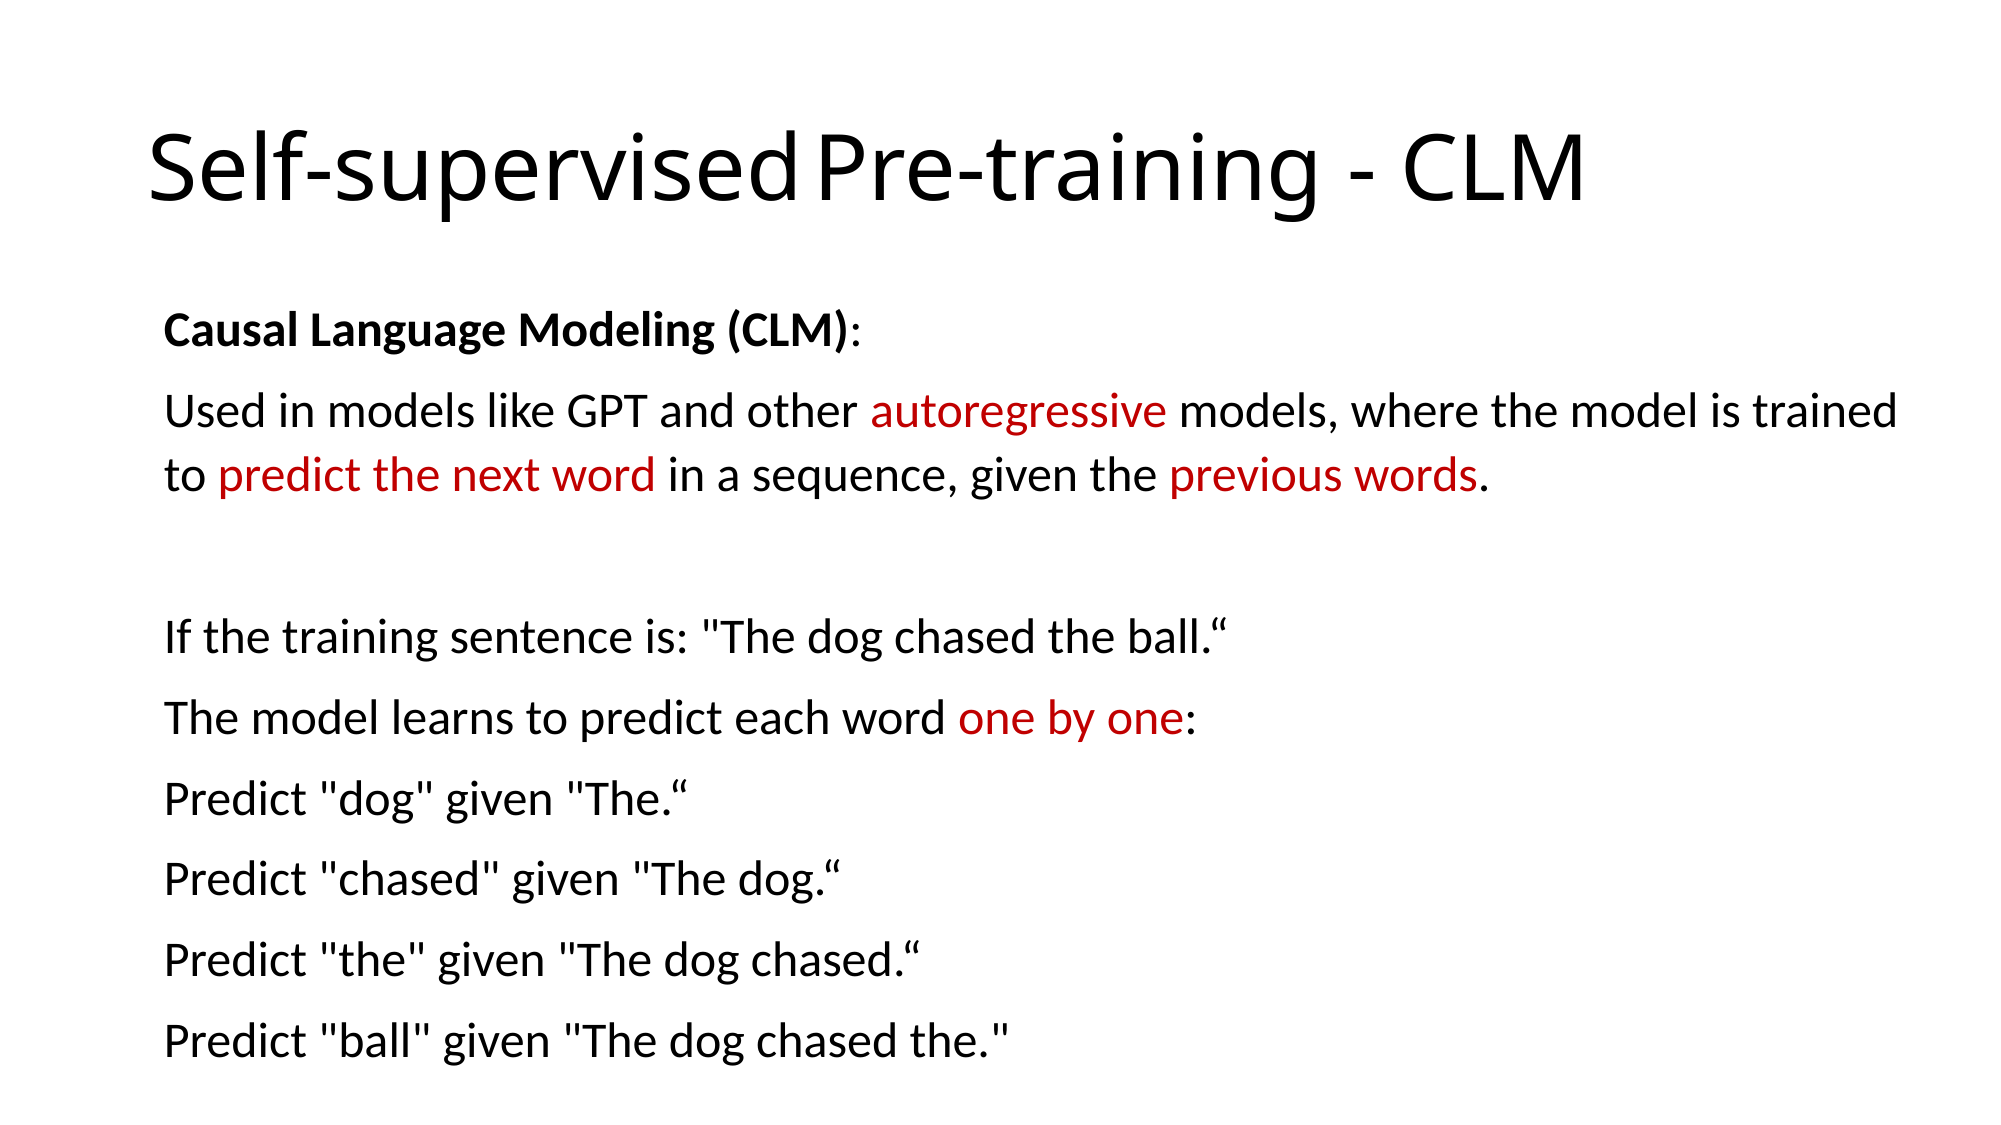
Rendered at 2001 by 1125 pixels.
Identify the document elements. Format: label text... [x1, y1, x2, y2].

title Self-supervised Pre-training - CLM [132, 84, 1811, 257]
list Causal Language Modeling (CLM): Used in models like GPT and other autoregressive models, where the model is trained to predict the next word in a sequence, given the previous words. If the training sentence is: "The dog chased the ball.“ The model learns to predict each word one by one: Predict "dog" given "The.“ Predict "chased" given "The dog.“ Predict "the" given "The dog chased.“ Predict "ball" given "The dog chased the." [73, 284, 1967, 955]
